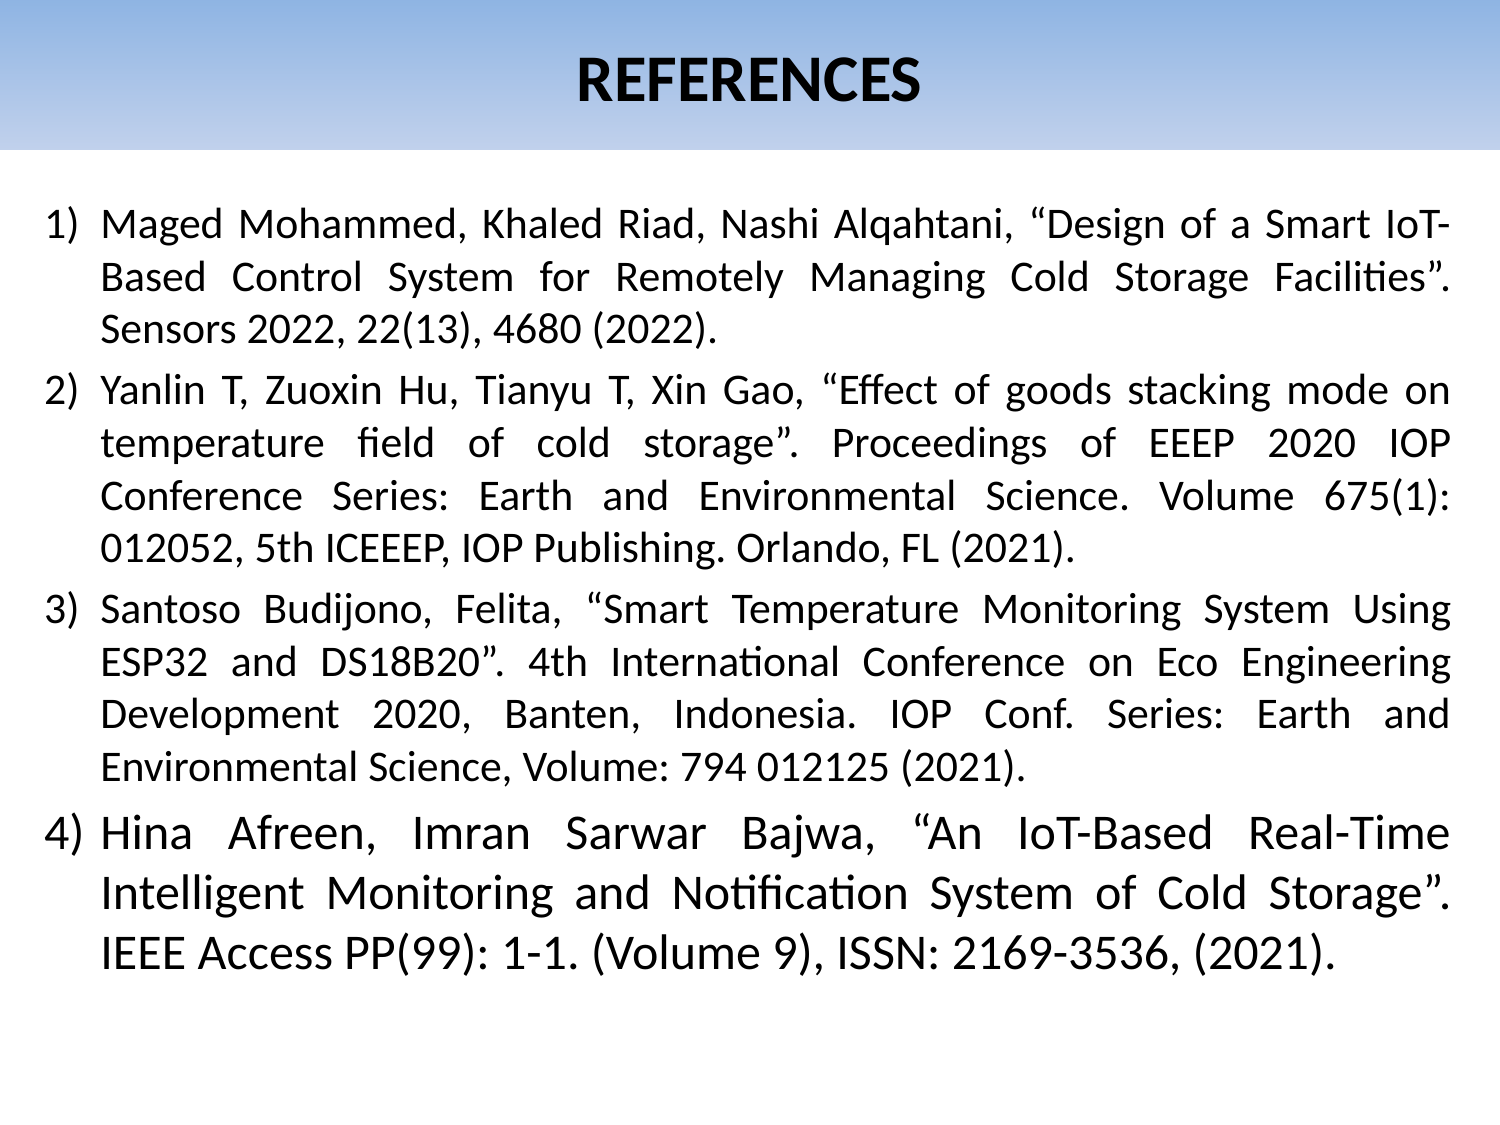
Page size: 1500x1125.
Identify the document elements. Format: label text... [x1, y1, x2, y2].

title References [0, 0, 1500, 150]
subtitle Maged Mohammed, Khaled Riad, Nashi Alqahtani, “Design of a Smart IoT-Based Control System for Remotely Managing Cold Storage Facilities”. Sensors 2022, 22(13), 4680 (2022). Yanlin T, Zuoxin Hu, Tianyu T, Xin Gao, “Effect of goods stacking mode on temperature field of cold storage”. Proceedings of EEEP 2020 IOP Conference Series: Earth and Environmental Science. Volume 675(1): 012052, 5th ICEEEP, IOP Publishing. Orlando, FL (2021). Santoso Budijono, Felita, “Smart Temperature Monitoring System Using ESP32 and DS18B20”. 4th International Conference on Eco Engineering Development 2020, Banten, Indonesia. IOP Conf. Series: Earth and Environmental Science, Volume: 794 012125 (2021). Hina Afreen, Imran Sarwar Bajwa, “An IoT-Based Real-Time Intelligent Monitoring and Notification System of Cold Storage”. IEEE Access PP(99): 1-1. (Volume 9), ISSN: 2169-3536, (2021). [29, 187, 1467, 1075]
